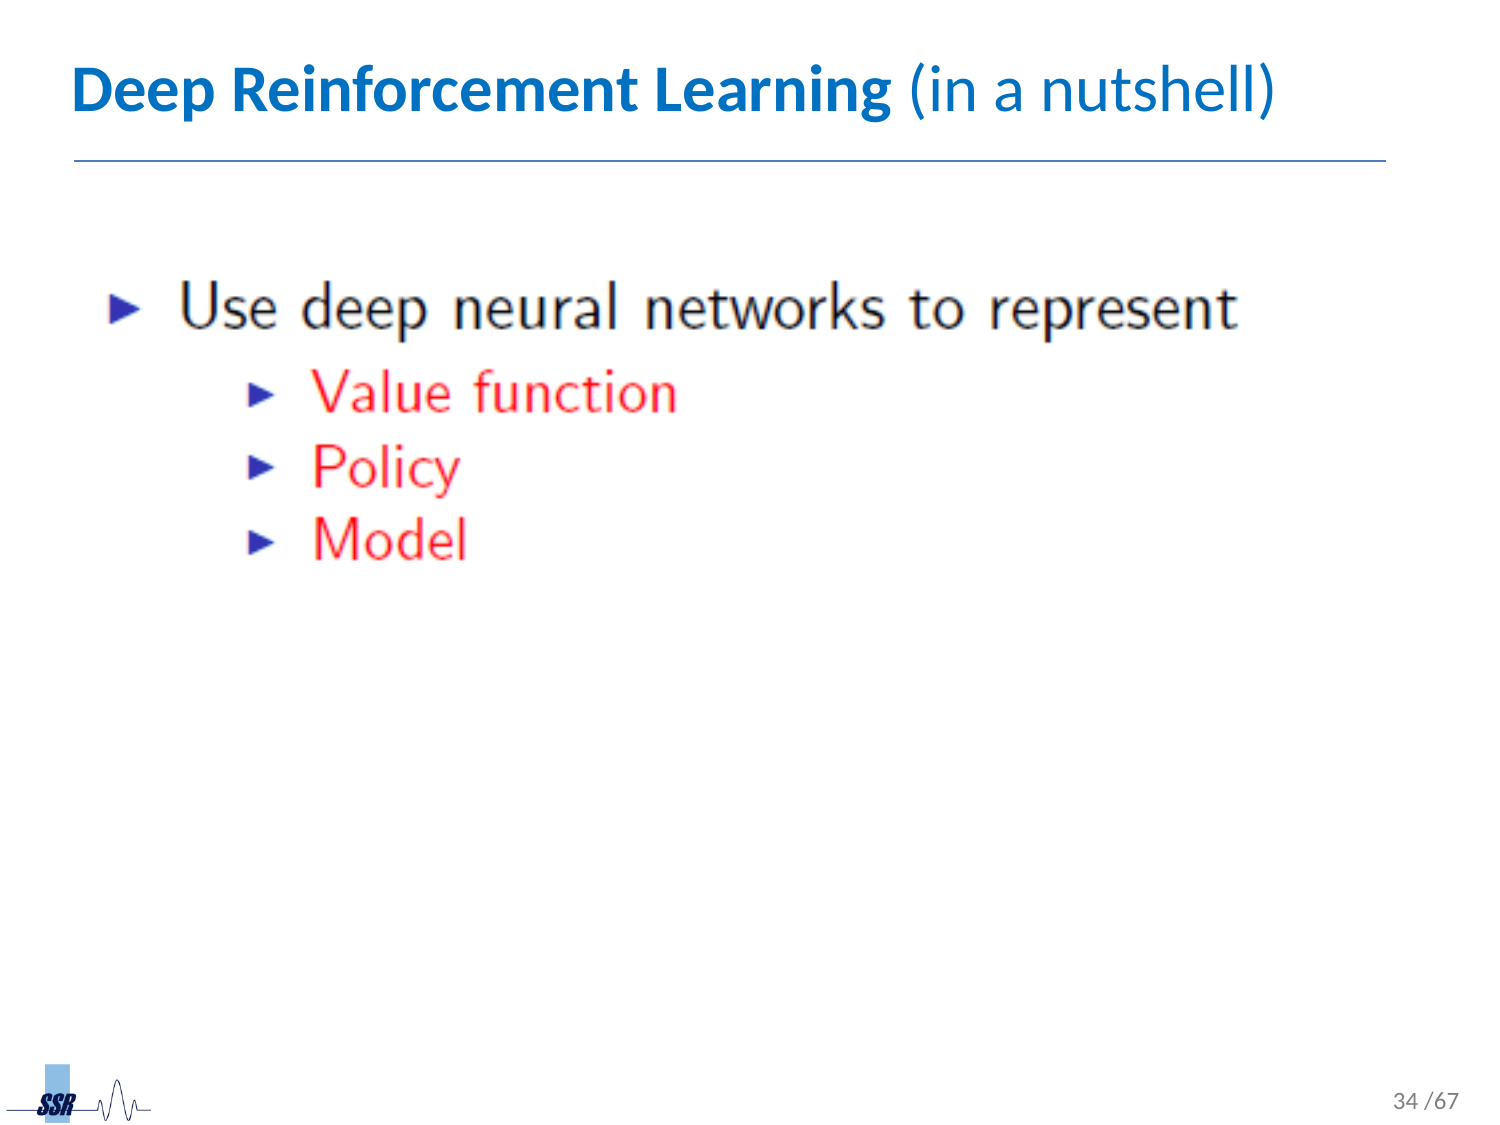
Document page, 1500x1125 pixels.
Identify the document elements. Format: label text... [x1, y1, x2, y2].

picture [1, 1062, 151, 1125]
text_box Deep Reinforcement Learning (in a nutshell) [48, 29, 1399, 141]
picture [59, 236, 1340, 585]
